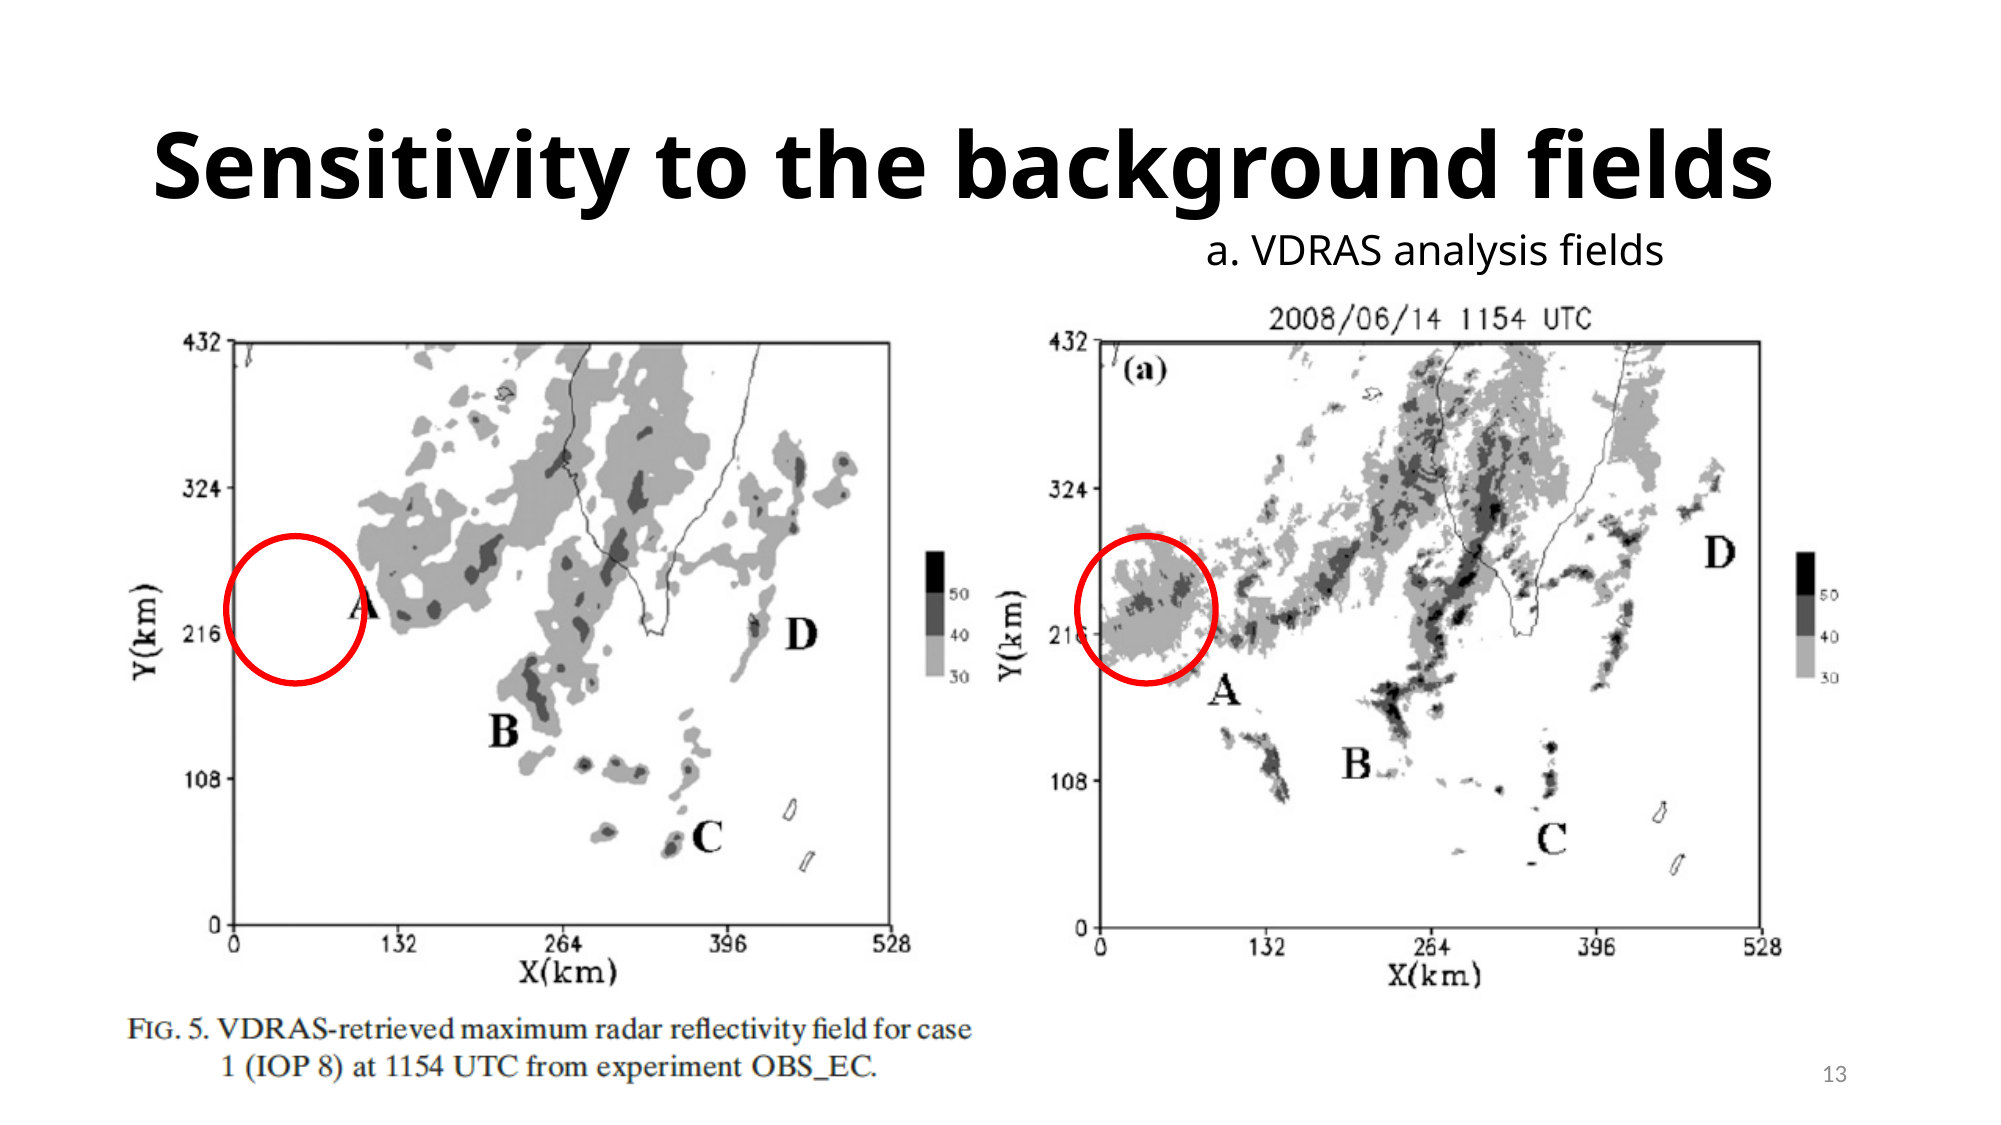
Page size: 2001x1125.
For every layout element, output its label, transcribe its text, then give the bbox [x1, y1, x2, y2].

slide_number 13 [1412, 1042, 1863, 1103]
title Sensitivity to the background fields [137, 59, 2000, 278]
picture [101, 282, 1864, 1103]
text_box a. VDRAS analysis fields [1191, 216, 1680, 282]
